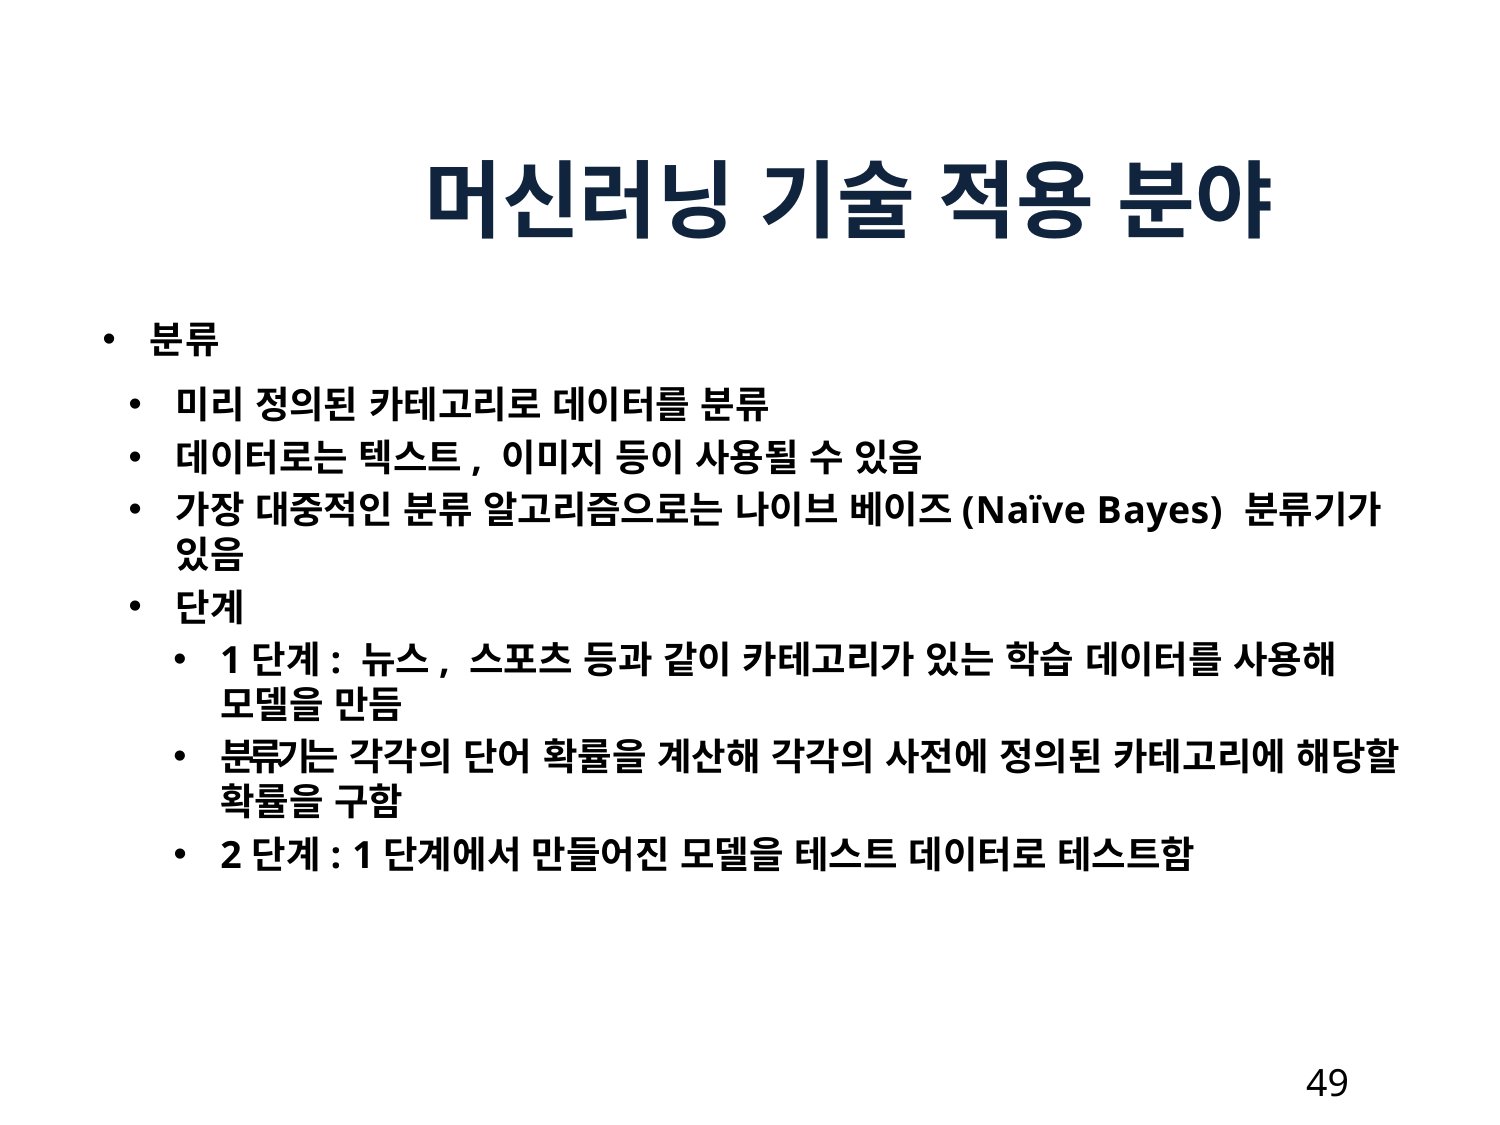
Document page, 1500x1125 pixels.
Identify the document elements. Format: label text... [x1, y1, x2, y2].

text_box 분류 미리 정의된 카테고리로 데이터를 분류 데이터로는 텍스트, 이미지 등이 사용될 수 있음 가장 대중적인 분류 알고리즘으로는 나이브 베이즈(Naïve Bayes) 분류기가 있음 단계 1단계: 뉴스, 스포츠 등과 같이 카테고리가 있는 학습 데이터를 사용해 모델을 만듬 분류기는 각각의 단어 확률을 계산해 각각의 사전에 정의된 카테고리에 해당할 확률을 구함 2단계: 1단계에서 만들어진 모델을 테스트 데이터로 테스트함 [100, 316, 1405, 876]
title 머신러닝 기술 적용 분야 [196, 103, 1500, 292]
